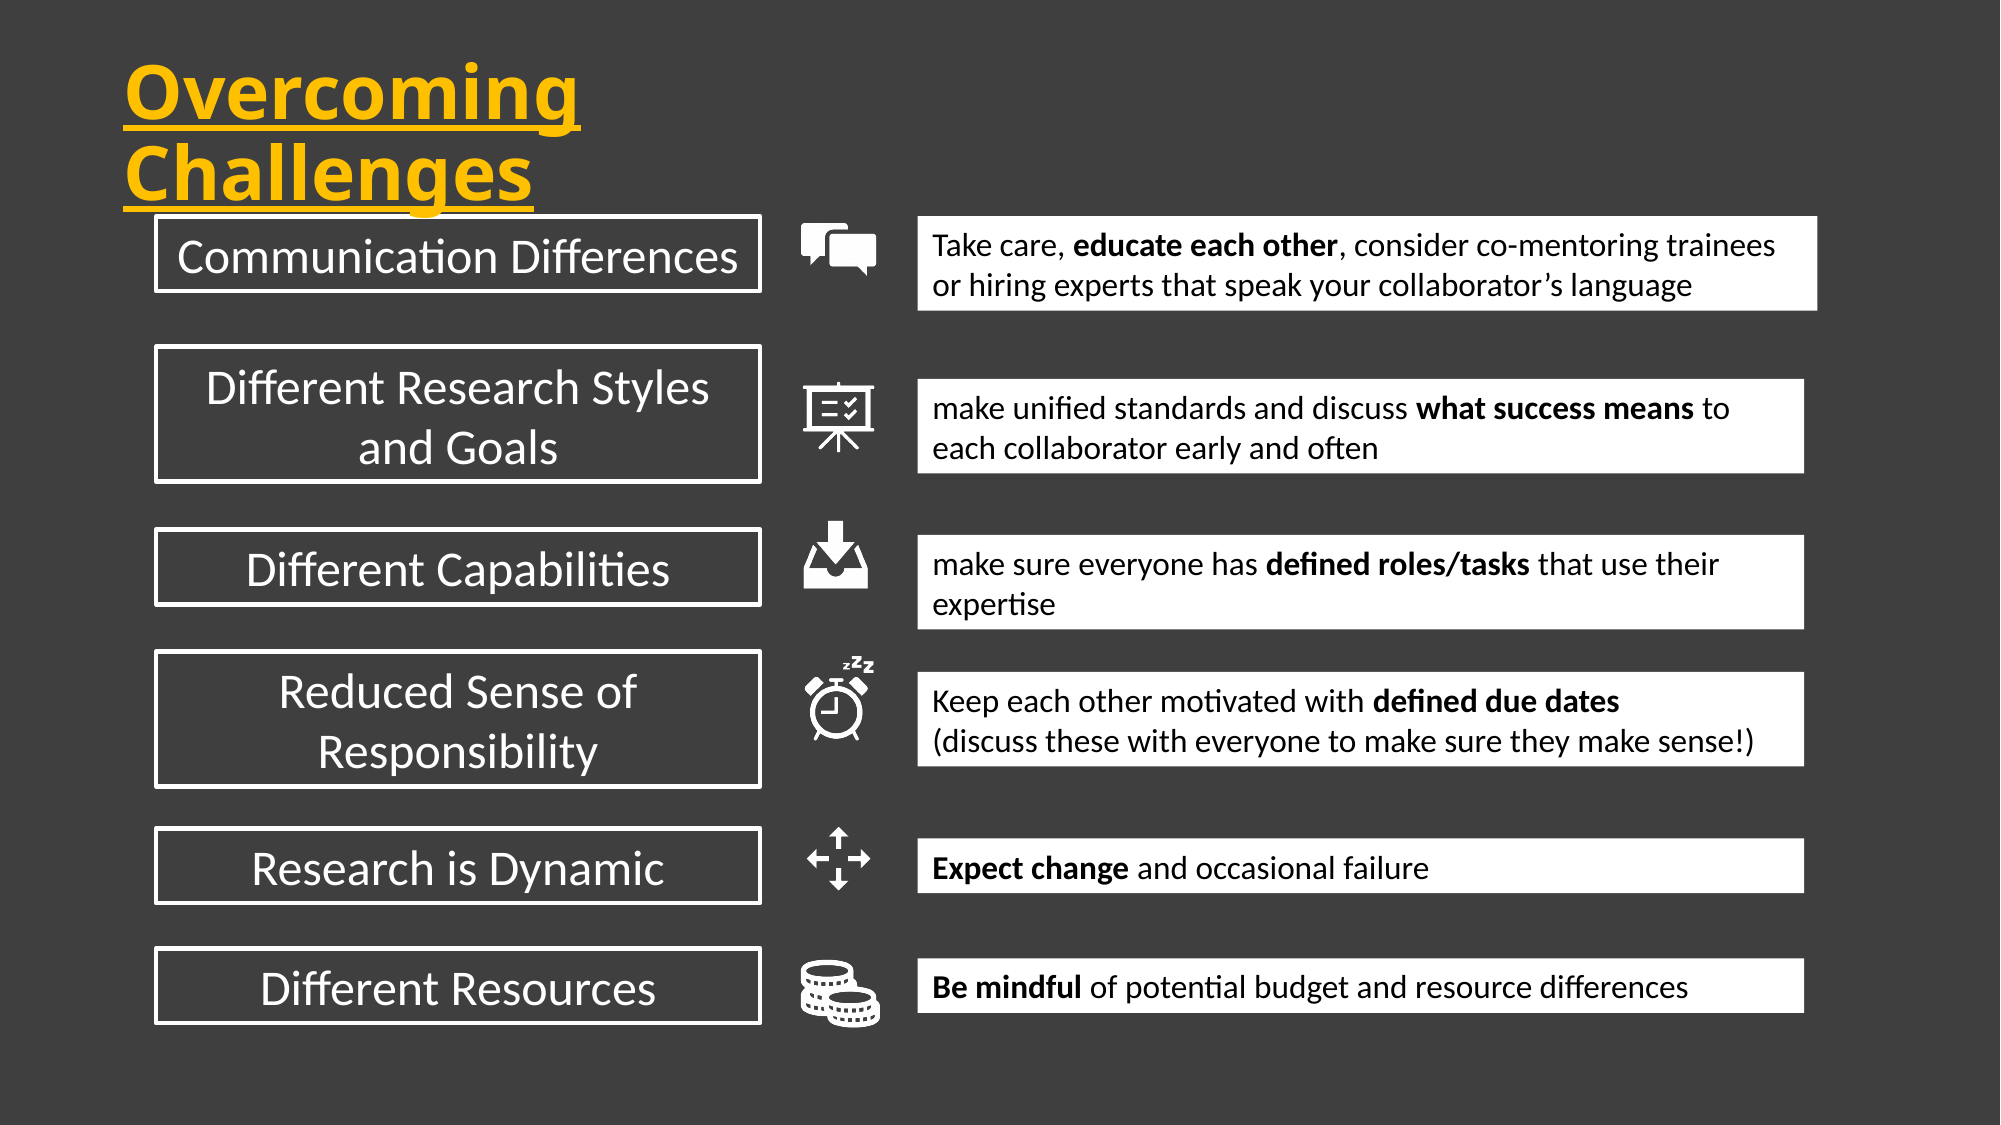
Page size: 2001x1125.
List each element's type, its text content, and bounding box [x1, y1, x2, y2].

text_box make sure everyone has defined roles/tasks that use their expertise [917, 534, 1805, 630]
text_box Keep each other motivated with defined due dates (discuss these with everyone to make sure they make sense!) [917, 671, 1805, 767]
picture [790, 509, 881, 600]
text_box Different Capabilities [156, 529, 761, 605]
text_box Take care, educate each other, consider co-mentoring trainees or hiring experts that speak your collaborator’s language [917, 216, 1818, 311]
picture [793, 204, 884, 295]
picture [793, 653, 884, 744]
text_box Different Research Styles and Goals [156, 346, 761, 482]
text_box Reduced Sense of Responsibility [156, 651, 761, 787]
text_box make unified standards and discuss what success means to each collaborator early and often [917, 378, 1805, 474]
picture [793, 948, 884, 1039]
text_box Research is Dynamic [156, 828, 761, 904]
text_box Be mindful of potential budget and resource differences [917, 958, 1805, 1013]
text_box Communication Differences [156, 230, 761, 292]
text_box Different Resources [156, 948, 761, 1023]
title Overcoming Challenges [108, 42, 884, 230]
text_box Expect change and occasional failure [917, 838, 1805, 894]
picture [793, 371, 884, 462]
picture [793, 813, 884, 904]
